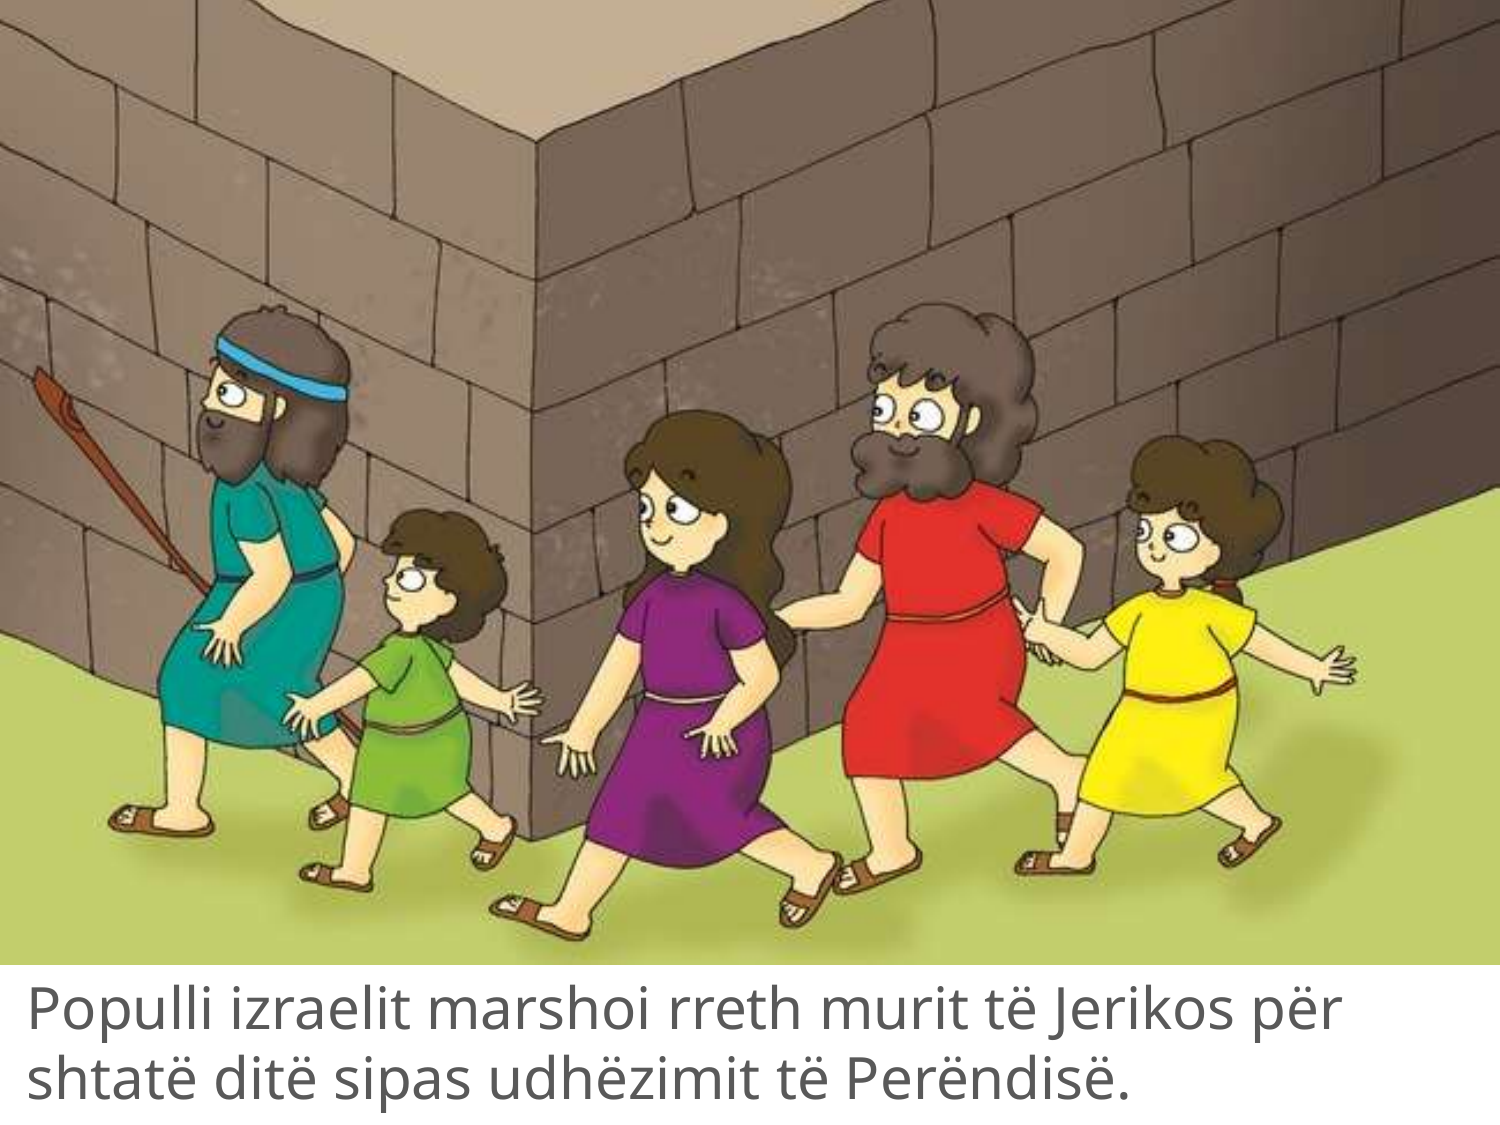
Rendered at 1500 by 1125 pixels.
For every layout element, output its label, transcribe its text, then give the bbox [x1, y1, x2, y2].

picture [0, 0, 1500, 965]
text_box Populli izraelit marshoi rreth murit të Jerikos për shtatë ditë sipas udhëzimit të Perëndisë. [11, 973, 1498, 1119]
